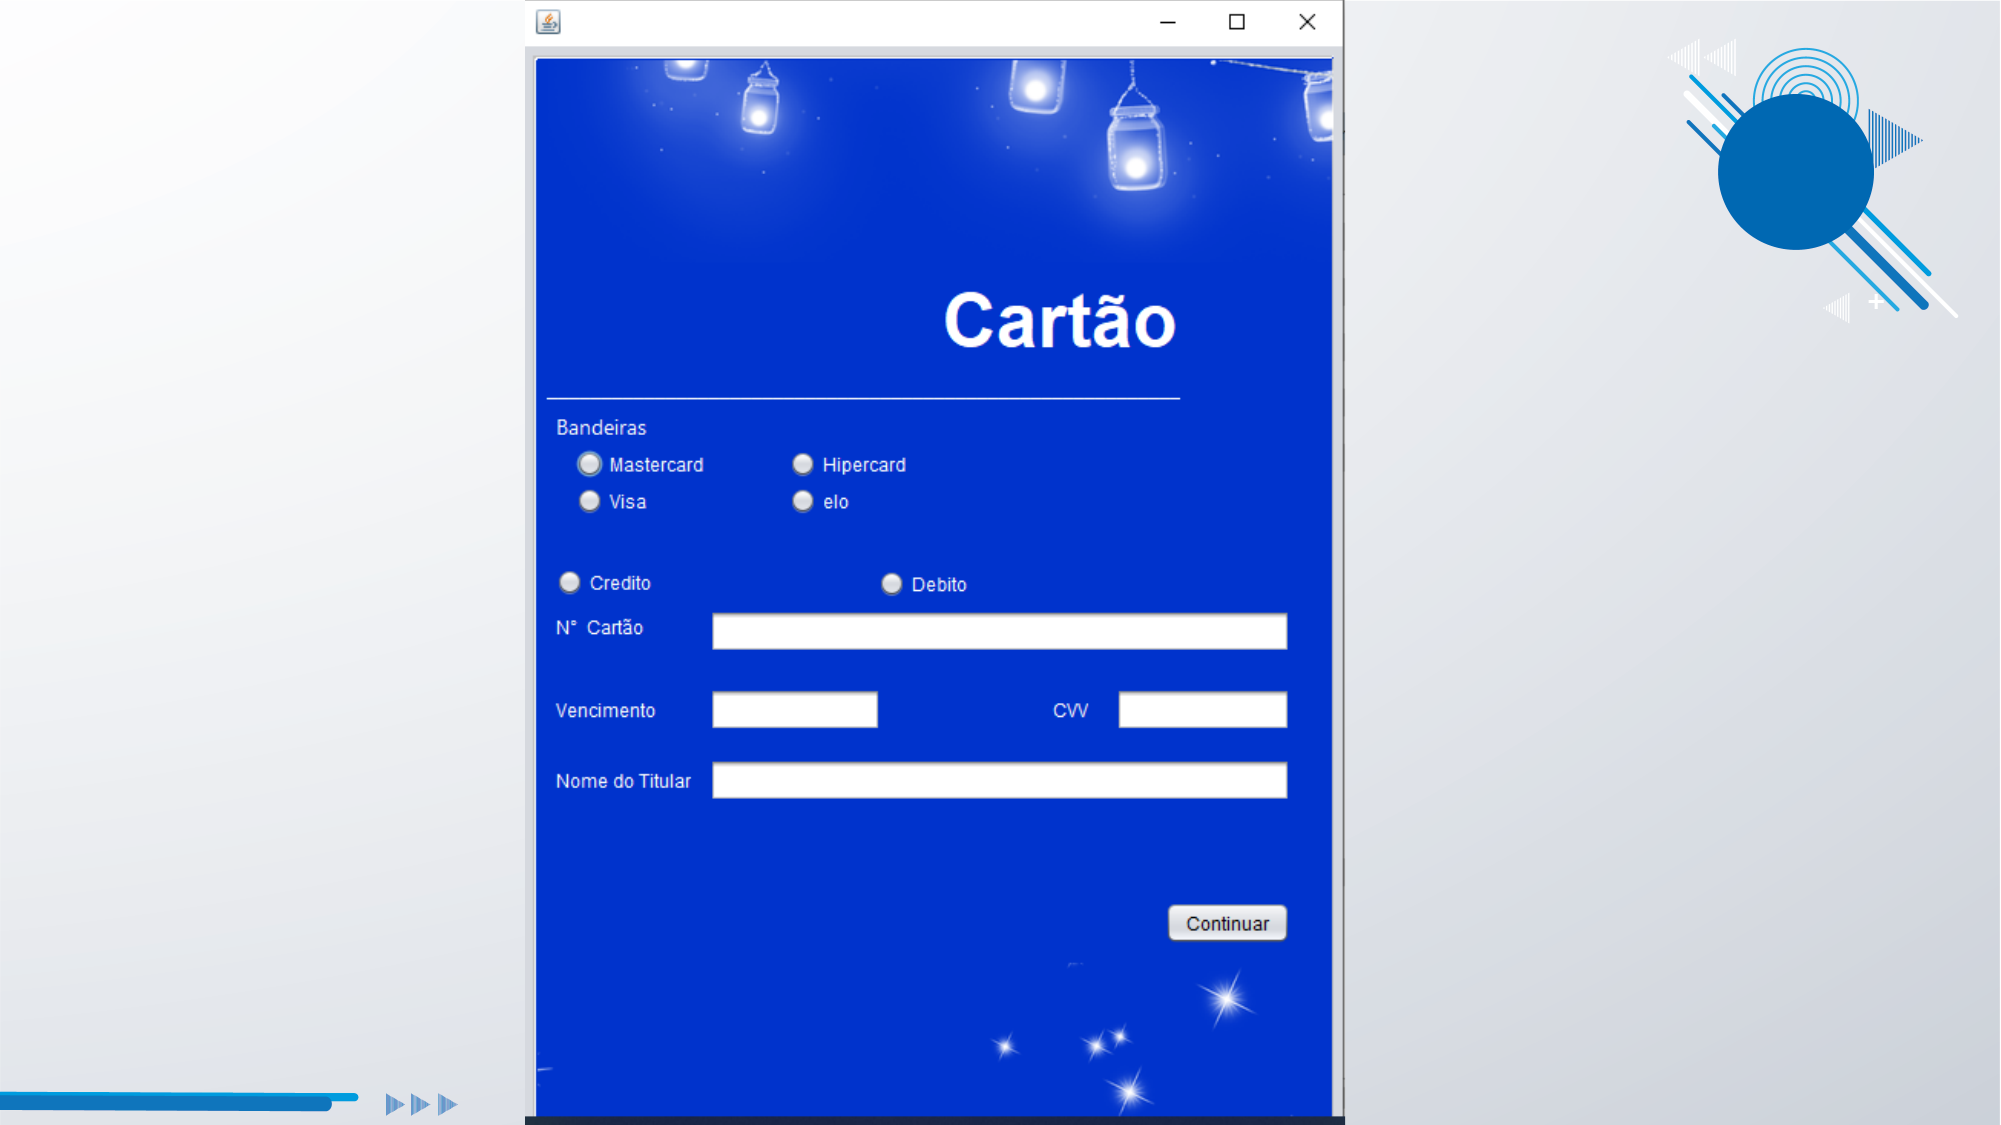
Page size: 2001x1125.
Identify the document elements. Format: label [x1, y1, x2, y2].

list [524, 0, 1346, 1125]
picture [0, 0, 524, 1125]
picture [1346, 0, 2000, 1125]
